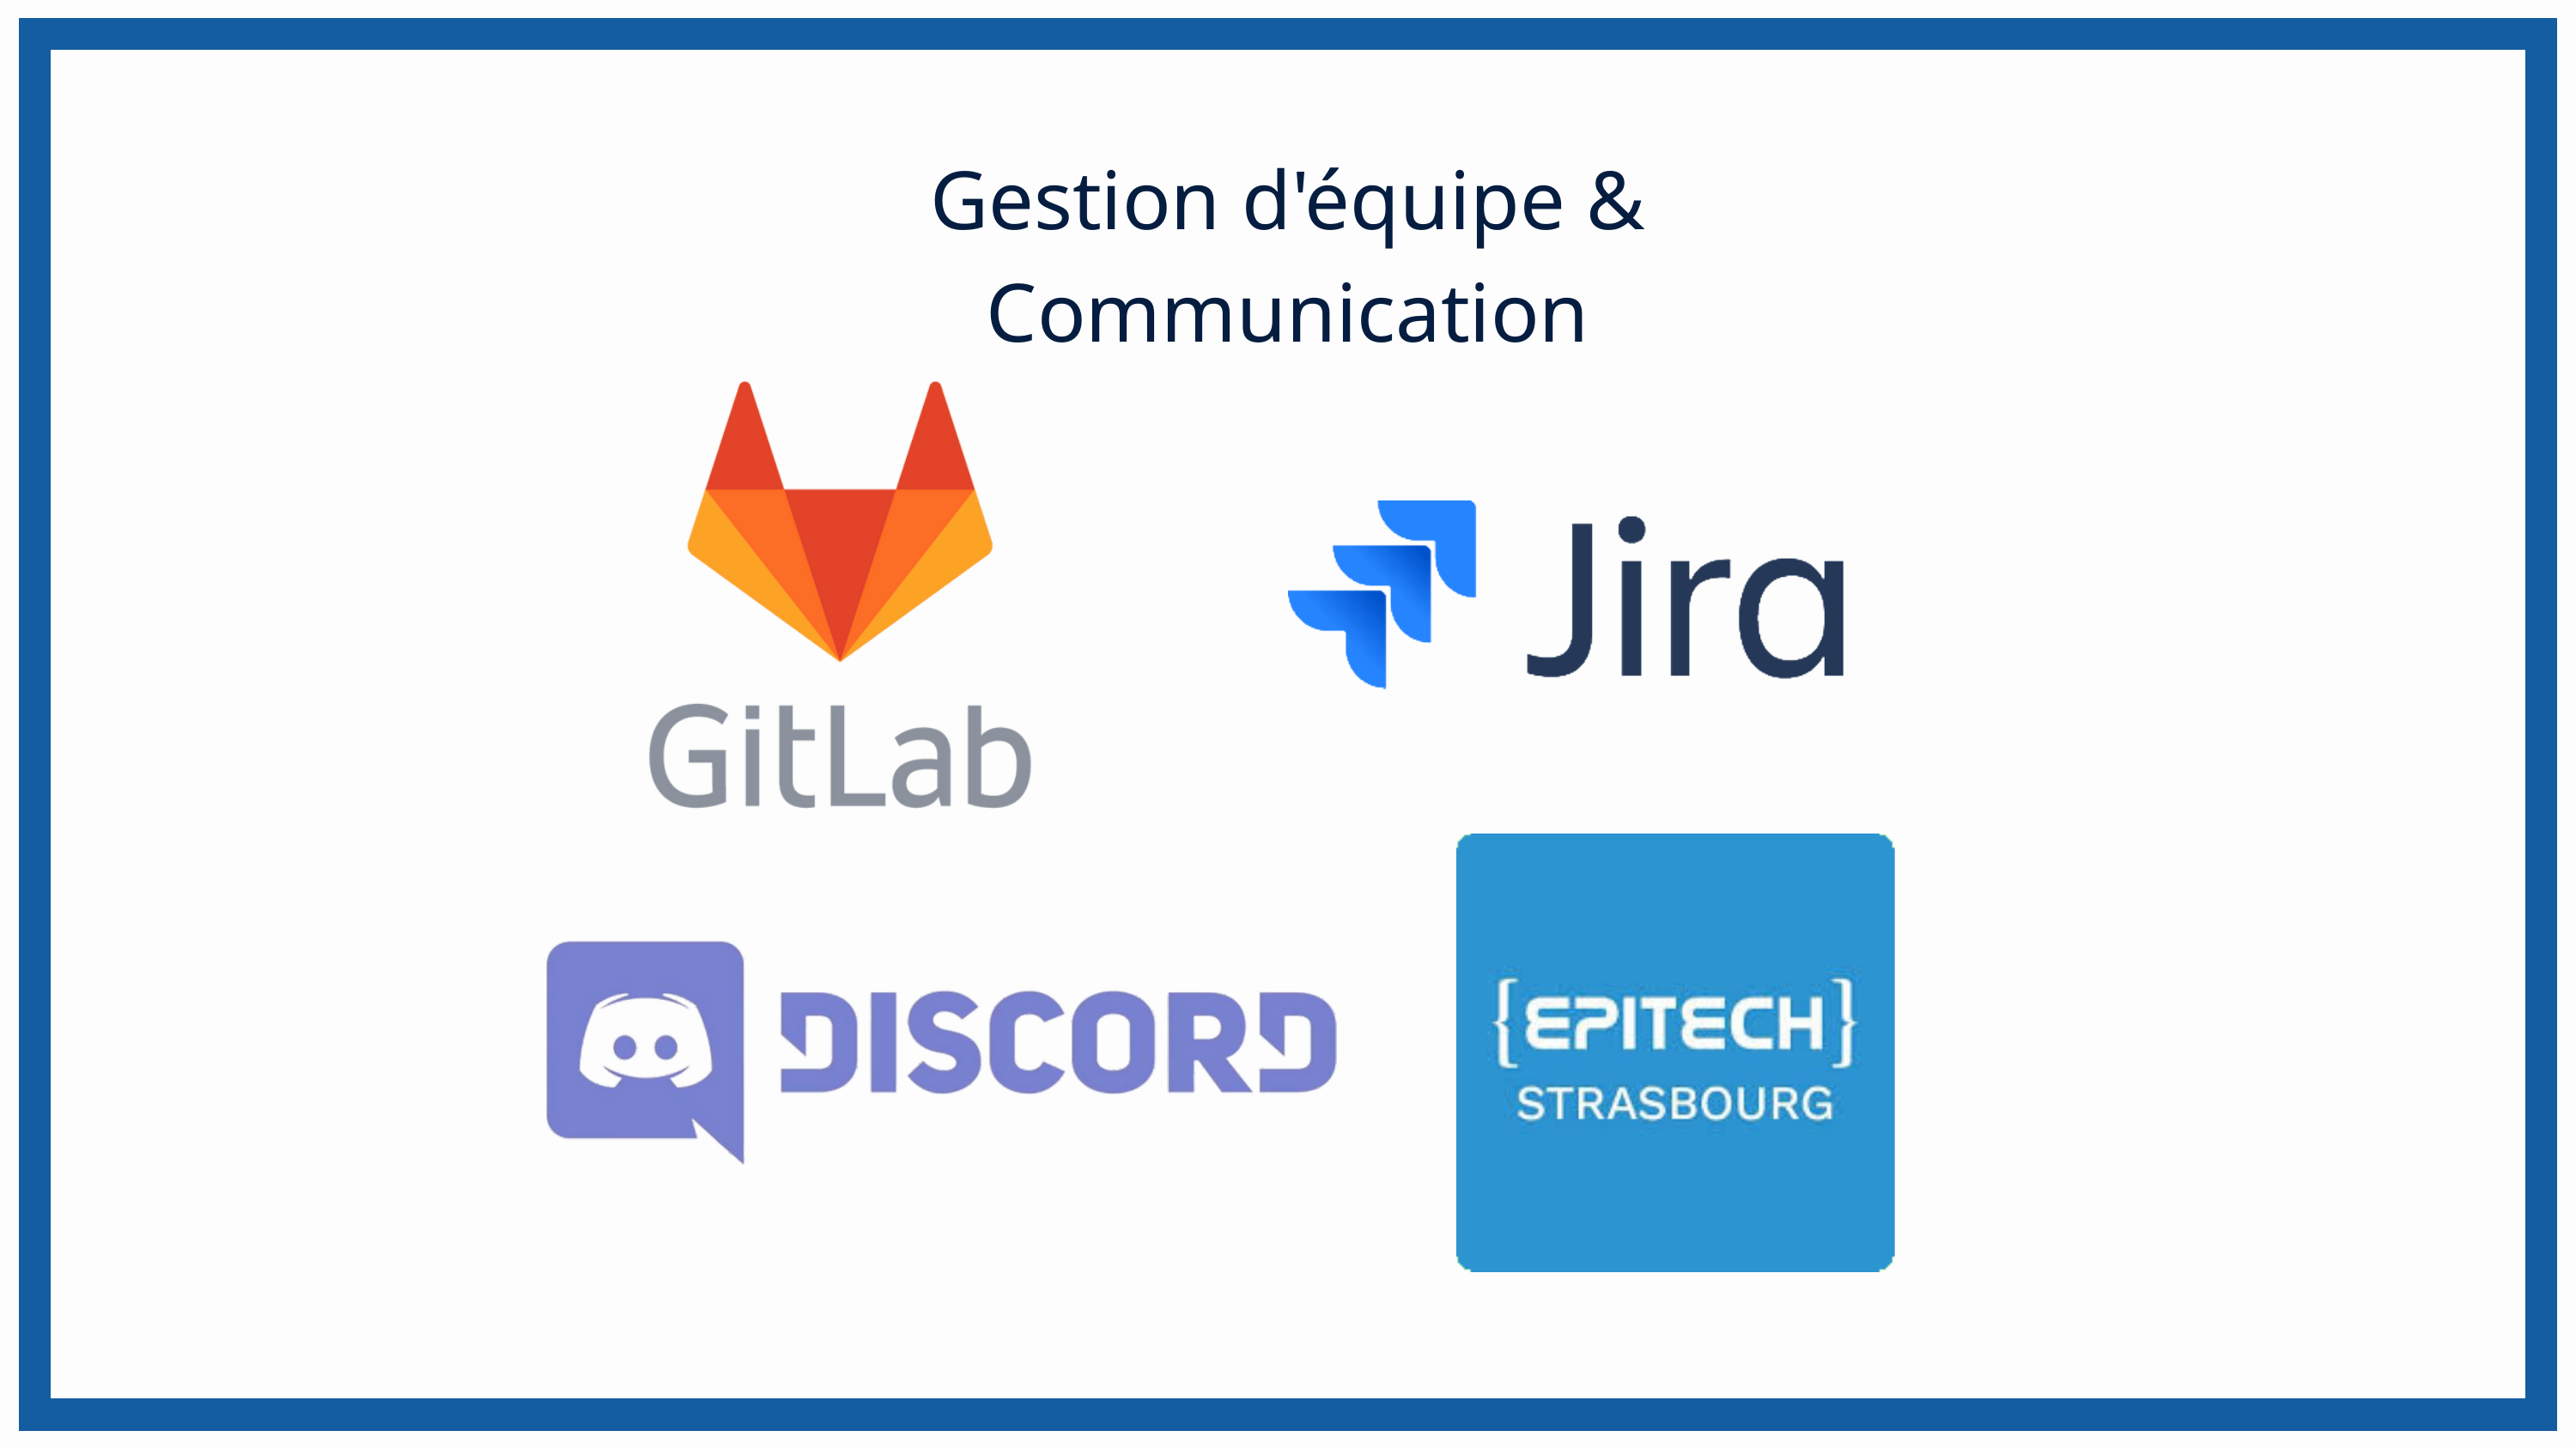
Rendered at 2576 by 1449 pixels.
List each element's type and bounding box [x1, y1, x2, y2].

text_box [34, 33, 2542, 1415]
